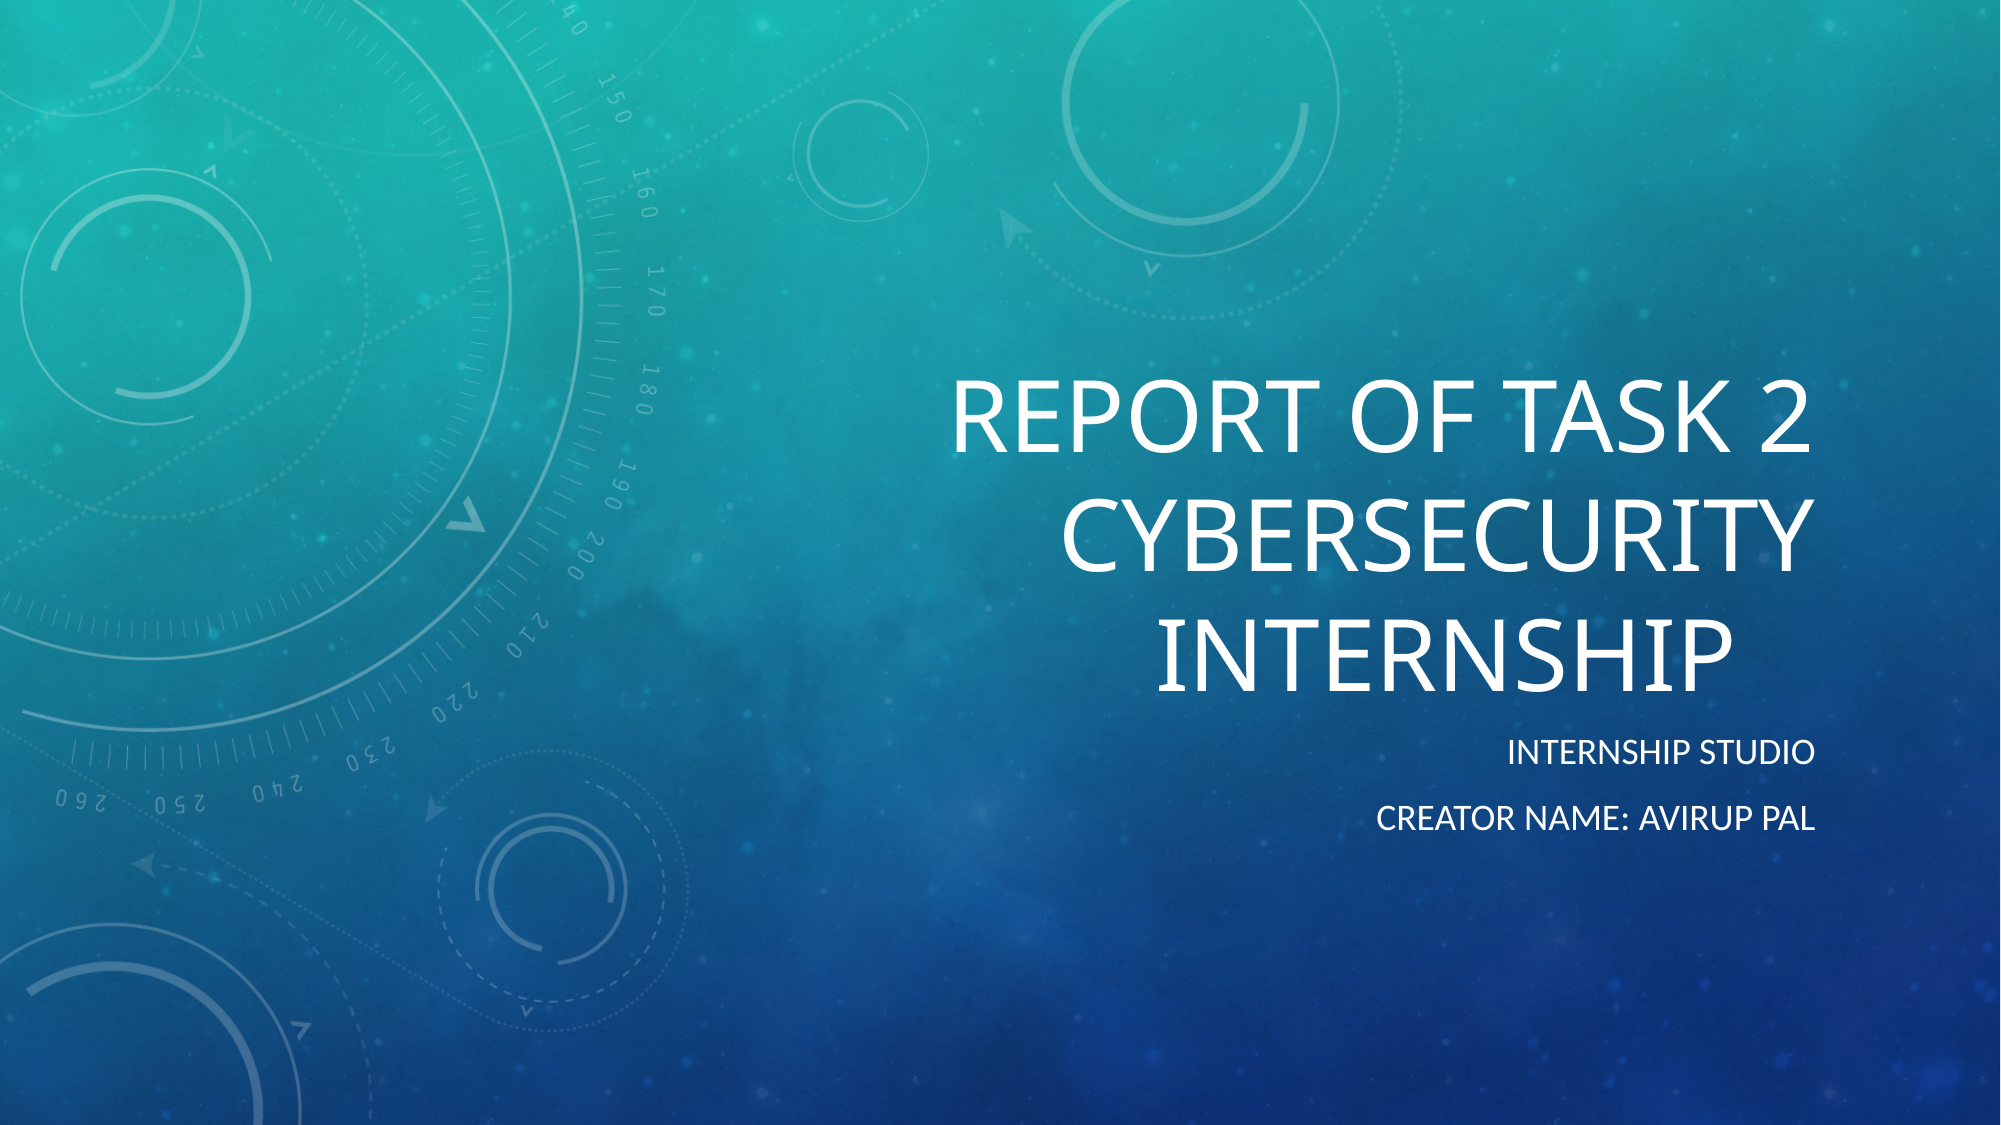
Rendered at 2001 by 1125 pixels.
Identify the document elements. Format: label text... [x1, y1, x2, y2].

picture [0, 0, 2001, 1125]
title report of task 2 cybersecurity internship [650, 322, 1831, 719]
subtitle Internship studio Creator name: Avirup pal [650, 719, 1831, 950]
